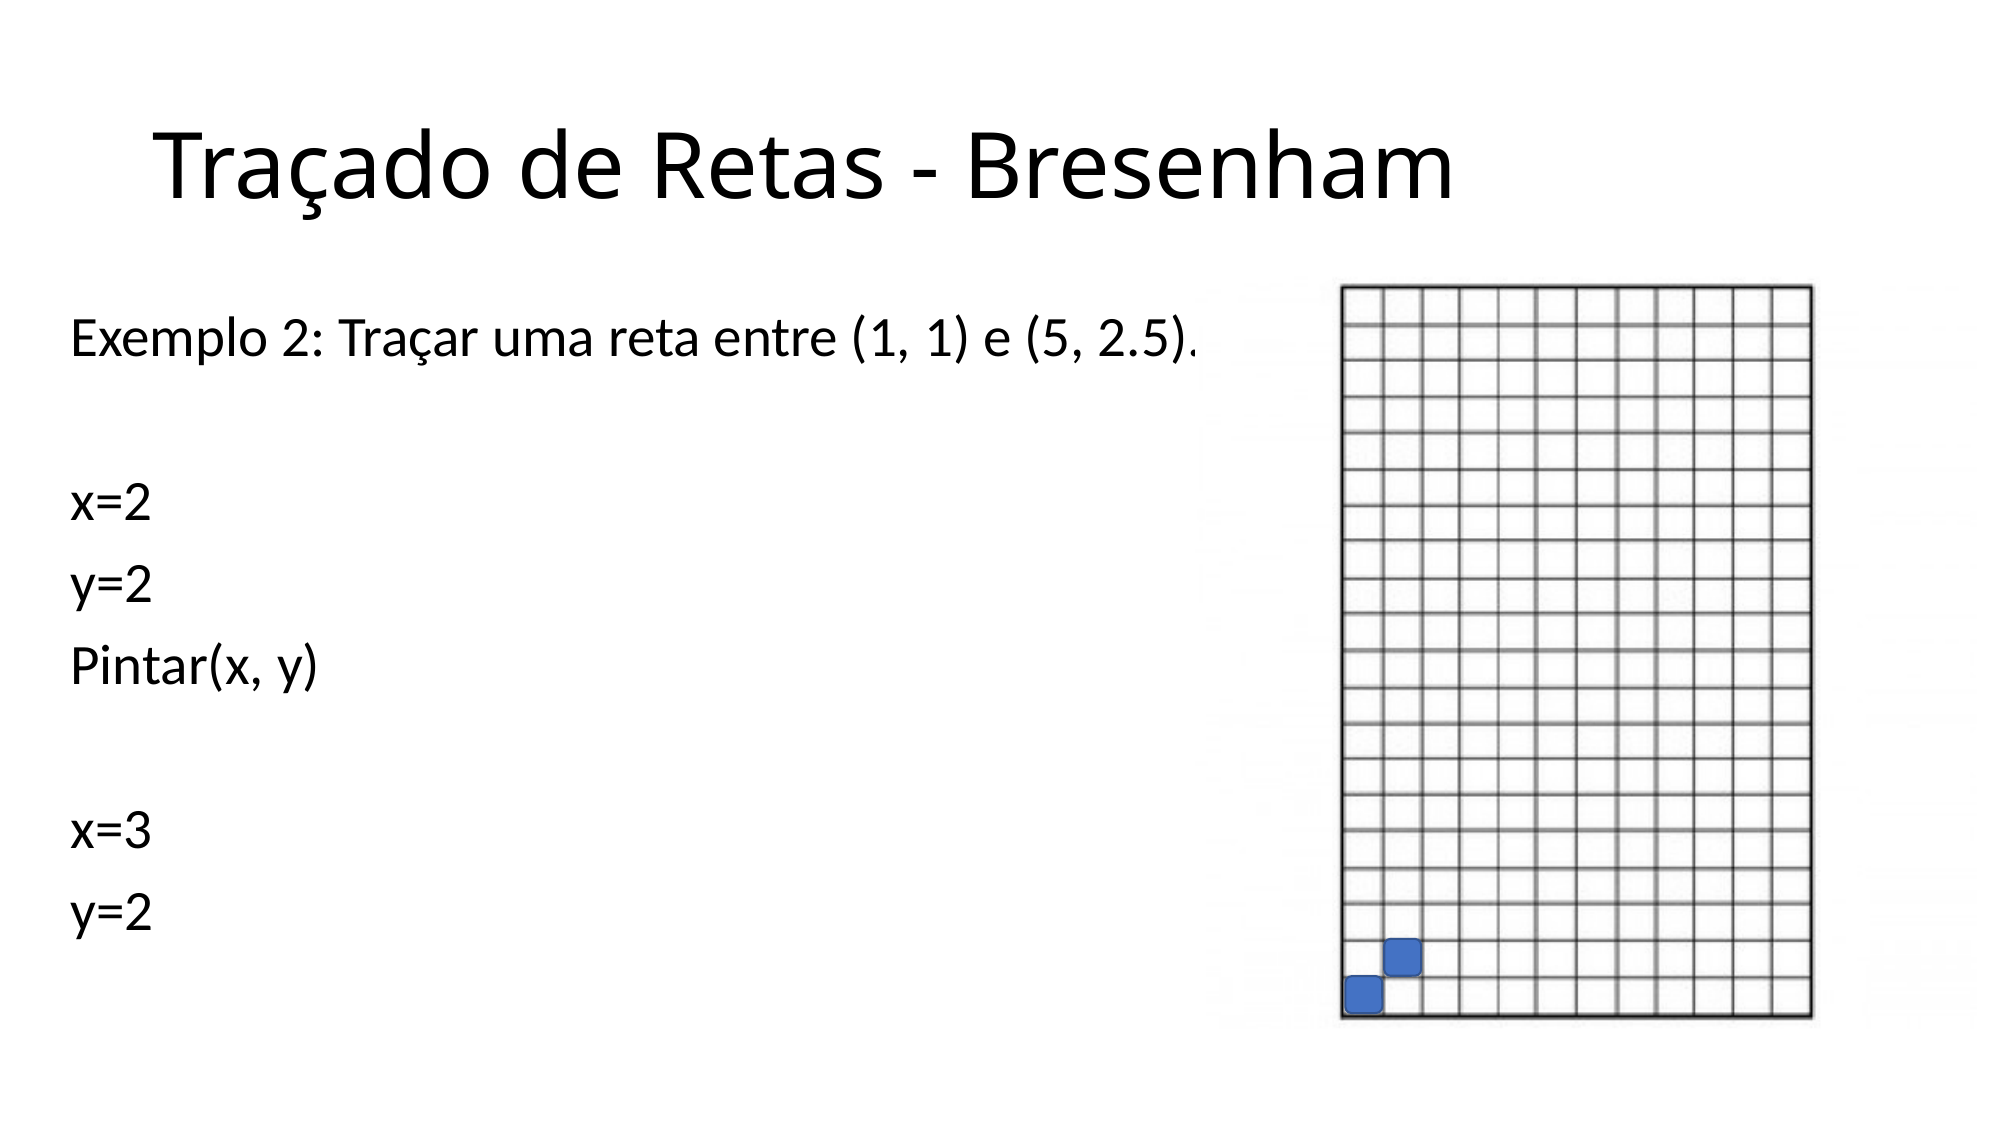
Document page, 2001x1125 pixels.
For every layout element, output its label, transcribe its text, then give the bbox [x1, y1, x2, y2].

picture [1195, 265, 1978, 1047]
title Traçado de Retas - Bresenham [137, 59, 1863, 278]
